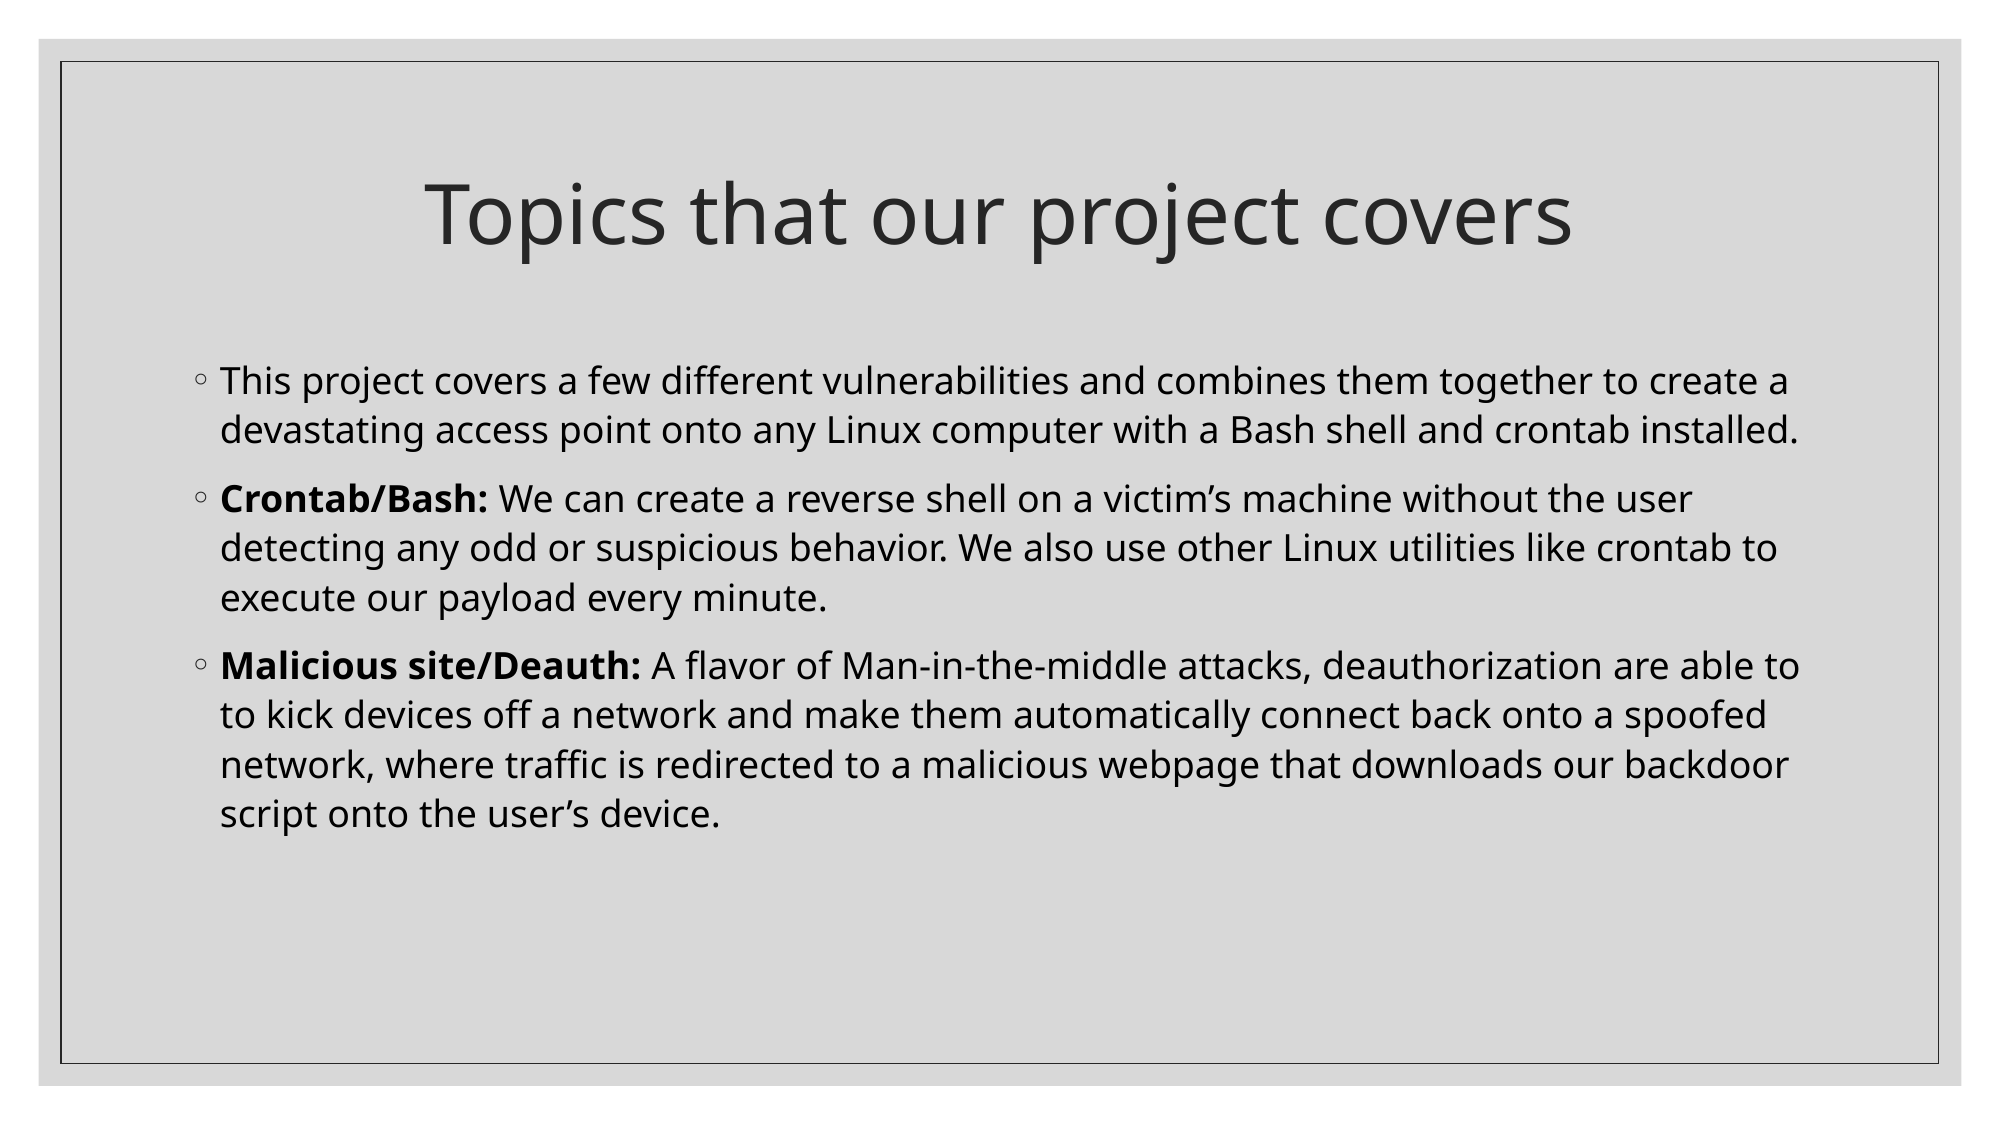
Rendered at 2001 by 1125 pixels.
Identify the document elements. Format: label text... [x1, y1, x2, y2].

title Topics that our project covers [174, 105, 1825, 331]
list This project covers a few different vulnerabilities and combines them together to create a devastating access point onto any Linux computer with a Bash shell and crontab installed. Crontab/Bash: We can create a reverse shell on a victim’s machine without the user detecting any odd or suspicious behavior. We also use other Linux utilities like crontab to execute our payload every minute. Malicious site/Deauth: A flavor of Man-in-the-middle attacks, deauthorization are able to to kick devices off a network and make them automatically connect back onto a spoofed network, where traffic is redirected to a malicious webpage that downloads our backdoor script onto the user’s device. [174, 345, 1825, 977]
